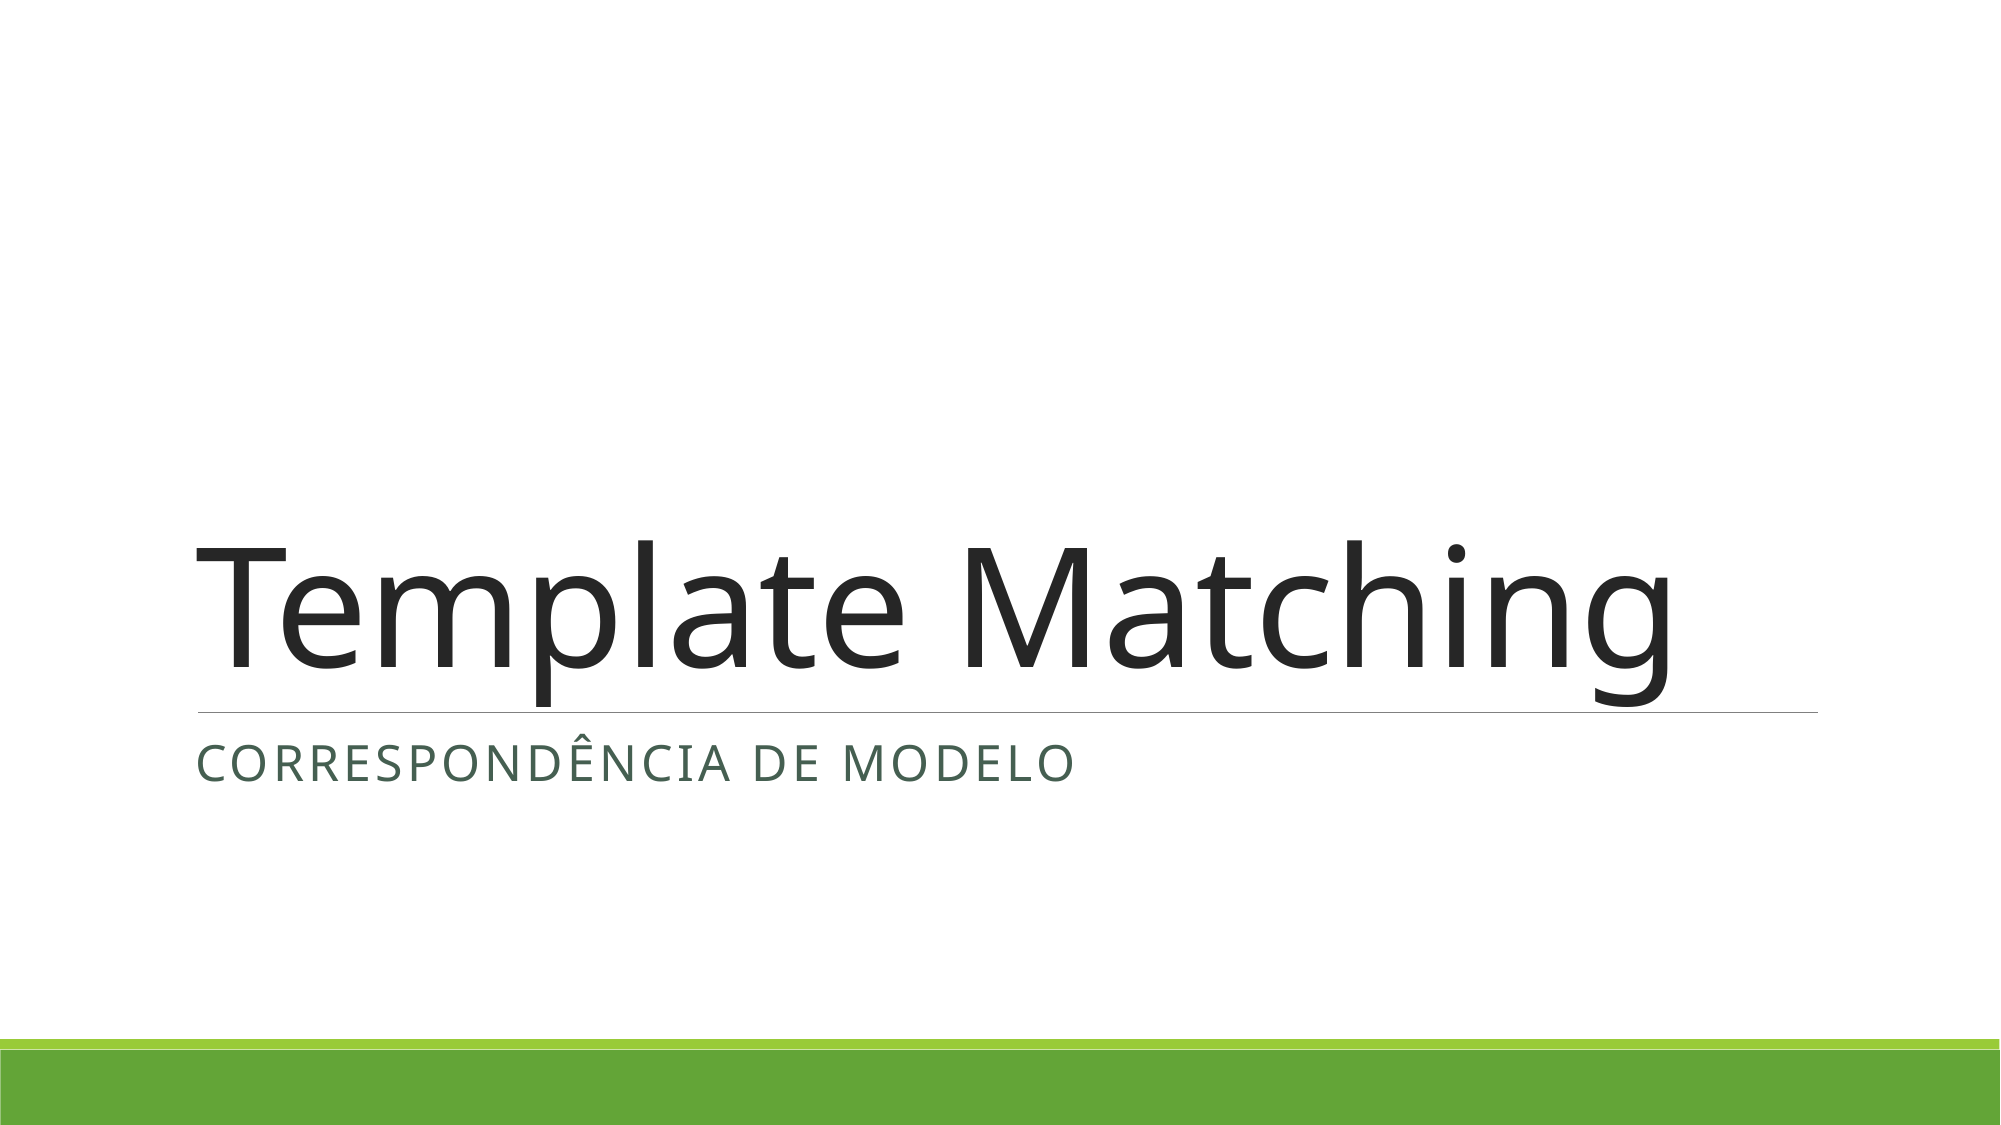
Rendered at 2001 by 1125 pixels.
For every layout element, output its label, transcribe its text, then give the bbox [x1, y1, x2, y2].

subtitle Correspondência de modelo [180, 730, 1831, 919]
title Template Matching [180, 124, 1830, 710]
